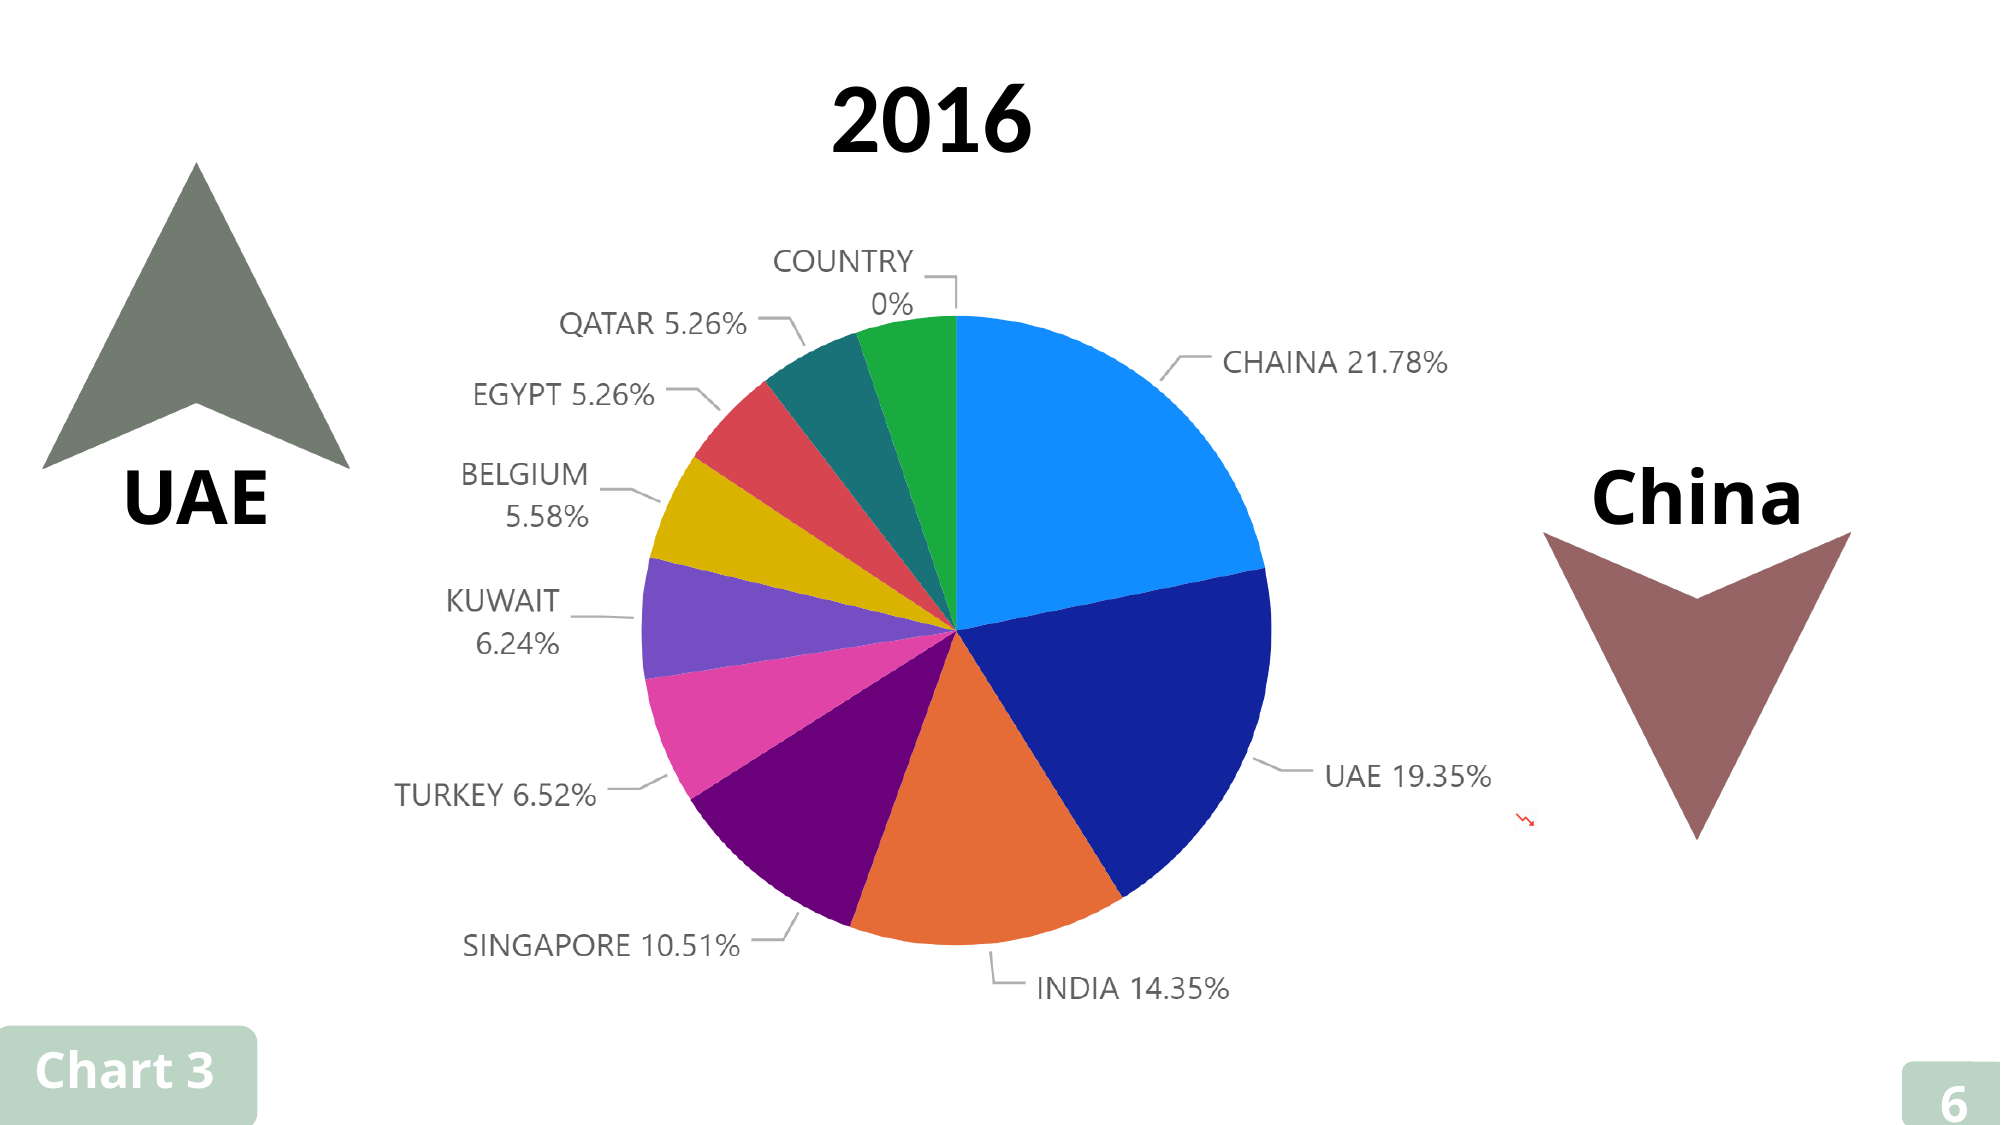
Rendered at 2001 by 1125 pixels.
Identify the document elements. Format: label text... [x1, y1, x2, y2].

picture [1543, 532, 1851, 840]
text_box China [1575, 442, 1820, 532]
text_box Chart 3 [0, 1024, 259, 1125]
text_box UAE [106, 469, 286, 547]
picture [386, 223, 1508, 1017]
text_box 6 [1900, 1060, 2000, 1125]
text_box 2016 [815, 45, 1049, 181]
picture [1513, 807, 1538, 833]
picture [42, 162, 350, 469]
